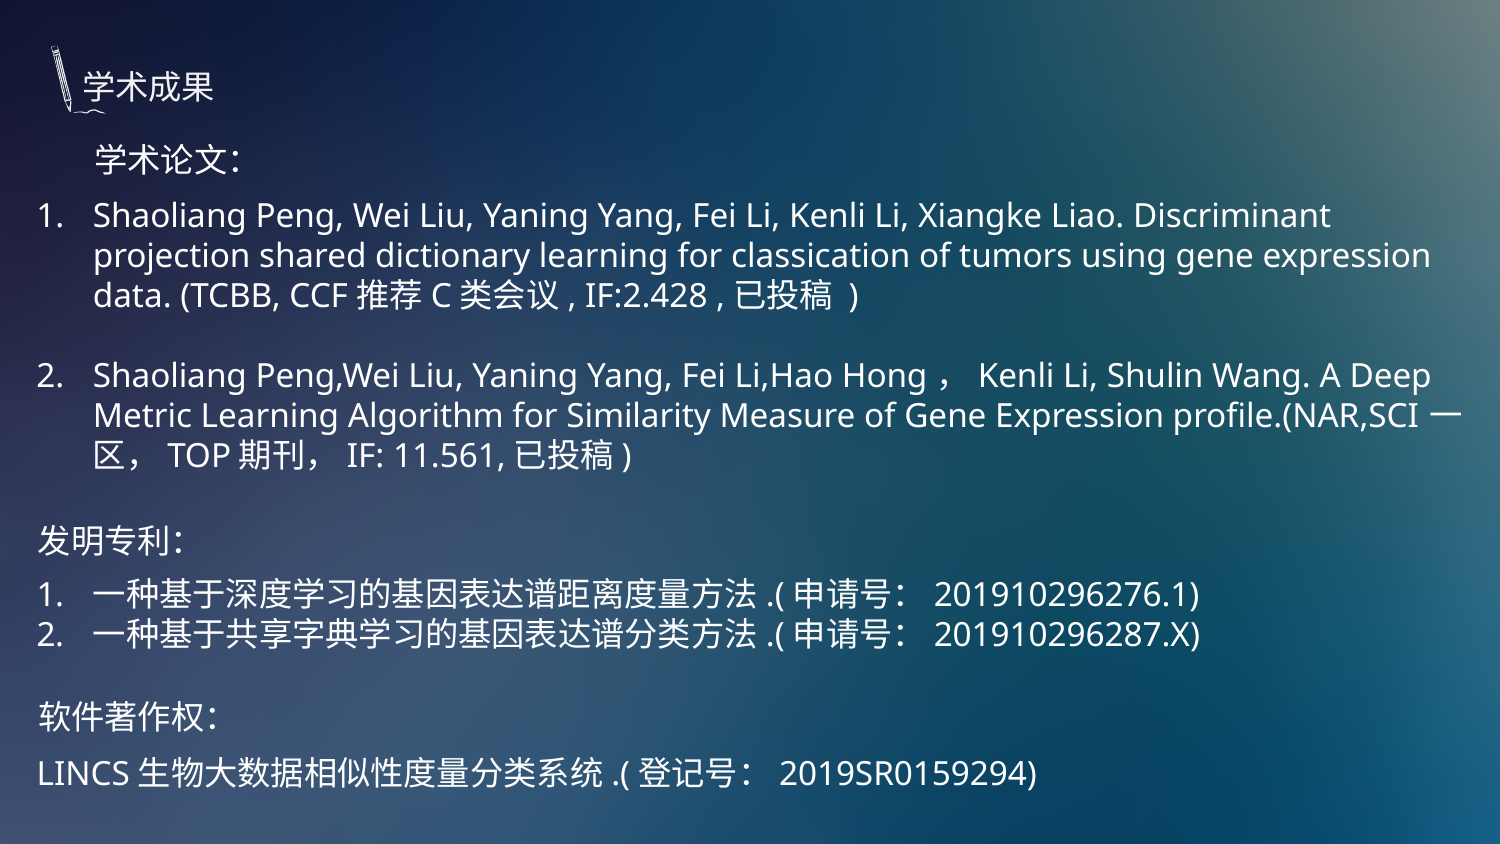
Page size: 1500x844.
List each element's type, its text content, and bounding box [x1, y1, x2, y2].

text_box LINCS生物大数据相似性度量分类系统.(登记号：2019SR0159294) [21, 744, 1444, 800]
text_box Shaoliang Peng, Wei Liu, Yaning Yang, Fei Li, Kenli Li, Xiangke Liao. Discriminant projection shared dictionary learning for classication of tumors using gene expression data. (TCBB, CCF推荐C类会议, IF:2.428 ,已投稿 ) Shaoliang Peng,Wei Liu, Yaning Yang, Fei Li,Hao Hong，Kenli Li, Shulin Wang. A Deep Metric Learning Algorithm for Similarity Measure of Gene Expression profile.(NAR,SCI一区，TOP期刊，IF: 11.561,已投稿) [21, 187, 1500, 522]
picture [0, 0, 1500, 844]
text_box 一种基于深度学习的基因表达谱距离度量方法.(申请号：201910296276.1) 一种基于共享字典学习的基因表达谱分类方法.(申请号：201910296287.X) [21, 566, 1444, 661]
text_box 软件著作权： [23, 689, 253, 744]
text_box 发明专利： [23, 512, 220, 566]
text_box 学术成果 [106, 58, 399, 114]
text_box 学术论文： [79, 131, 276, 187]
